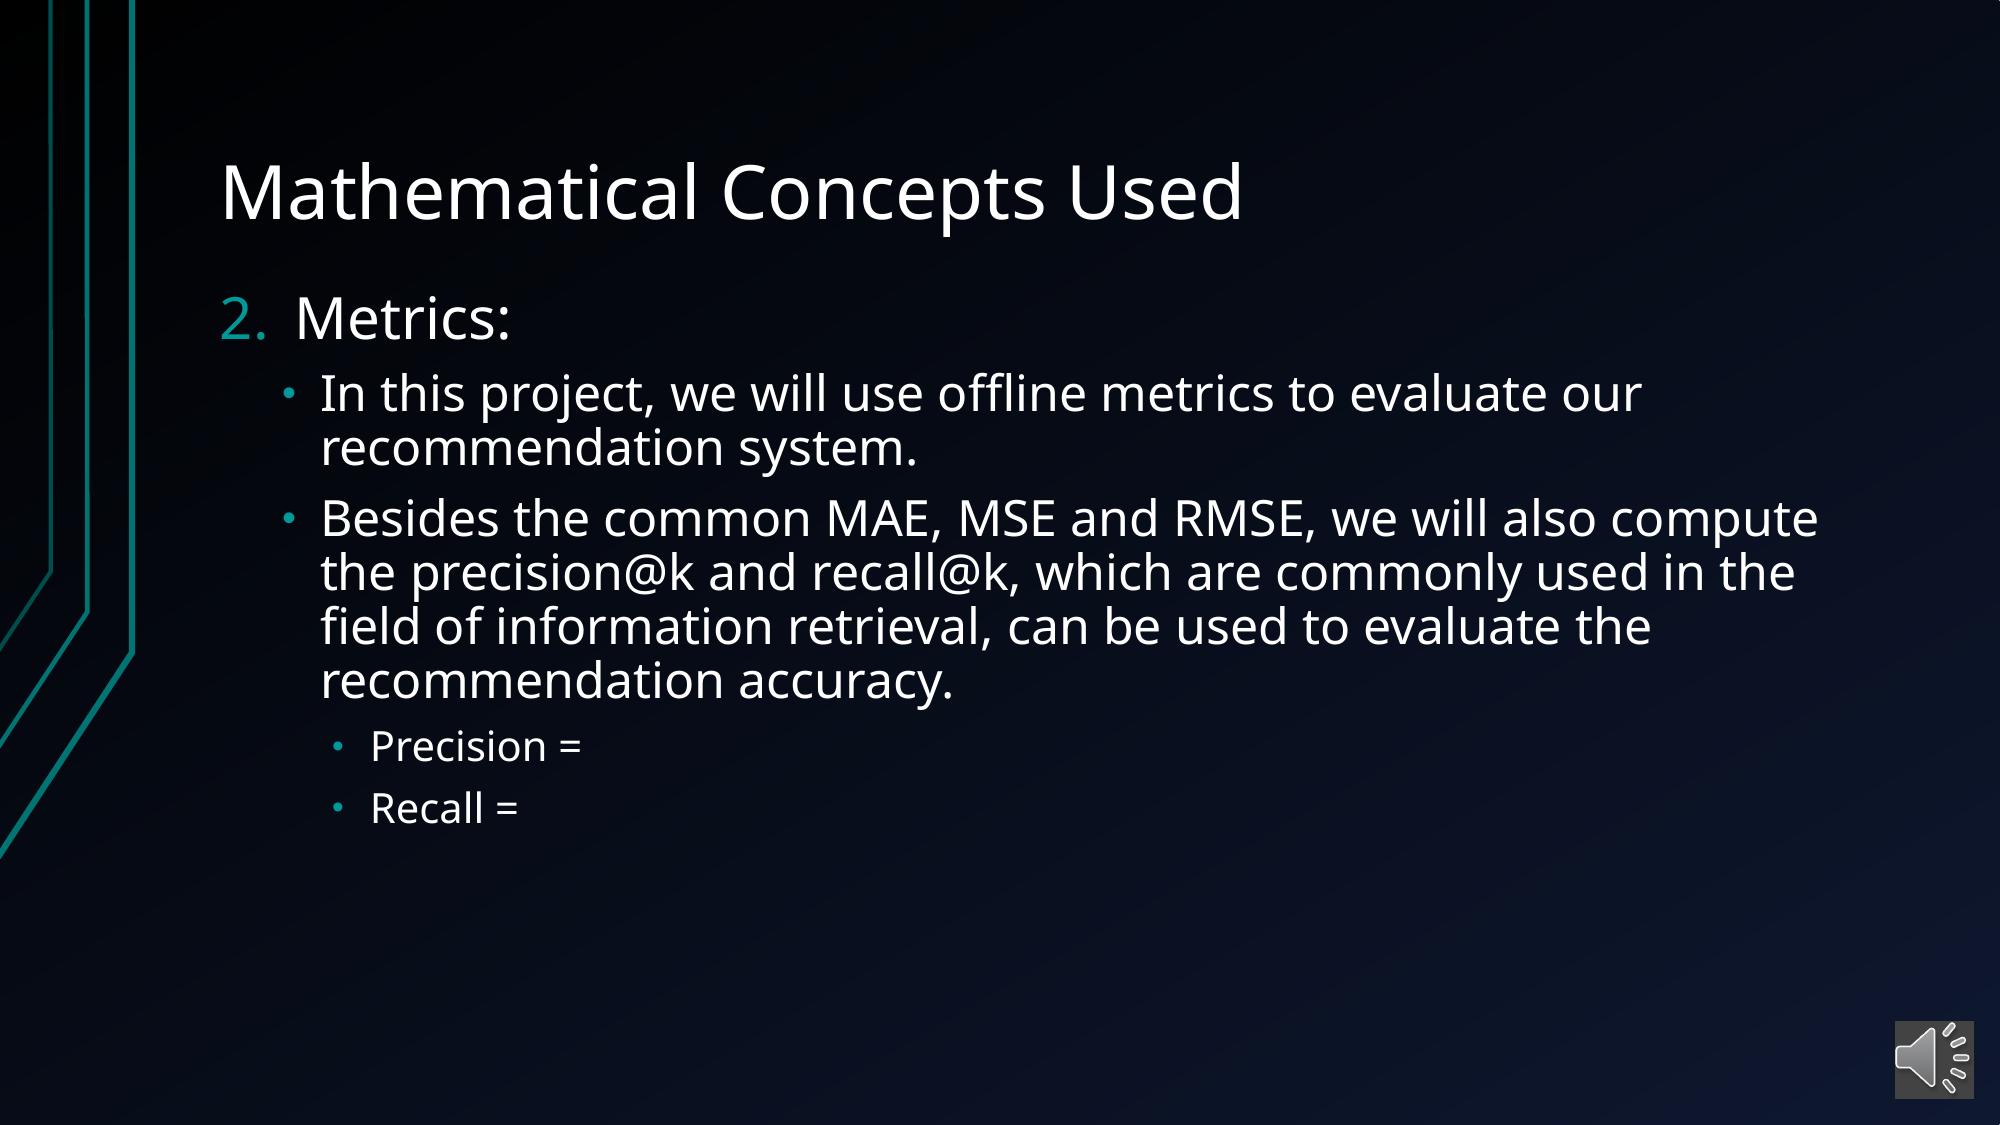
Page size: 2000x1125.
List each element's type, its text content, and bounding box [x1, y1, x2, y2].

title Mathematical Concepts Used [199, 45, 1900, 246]
picture [1894, 1019, 1975, 1101]
